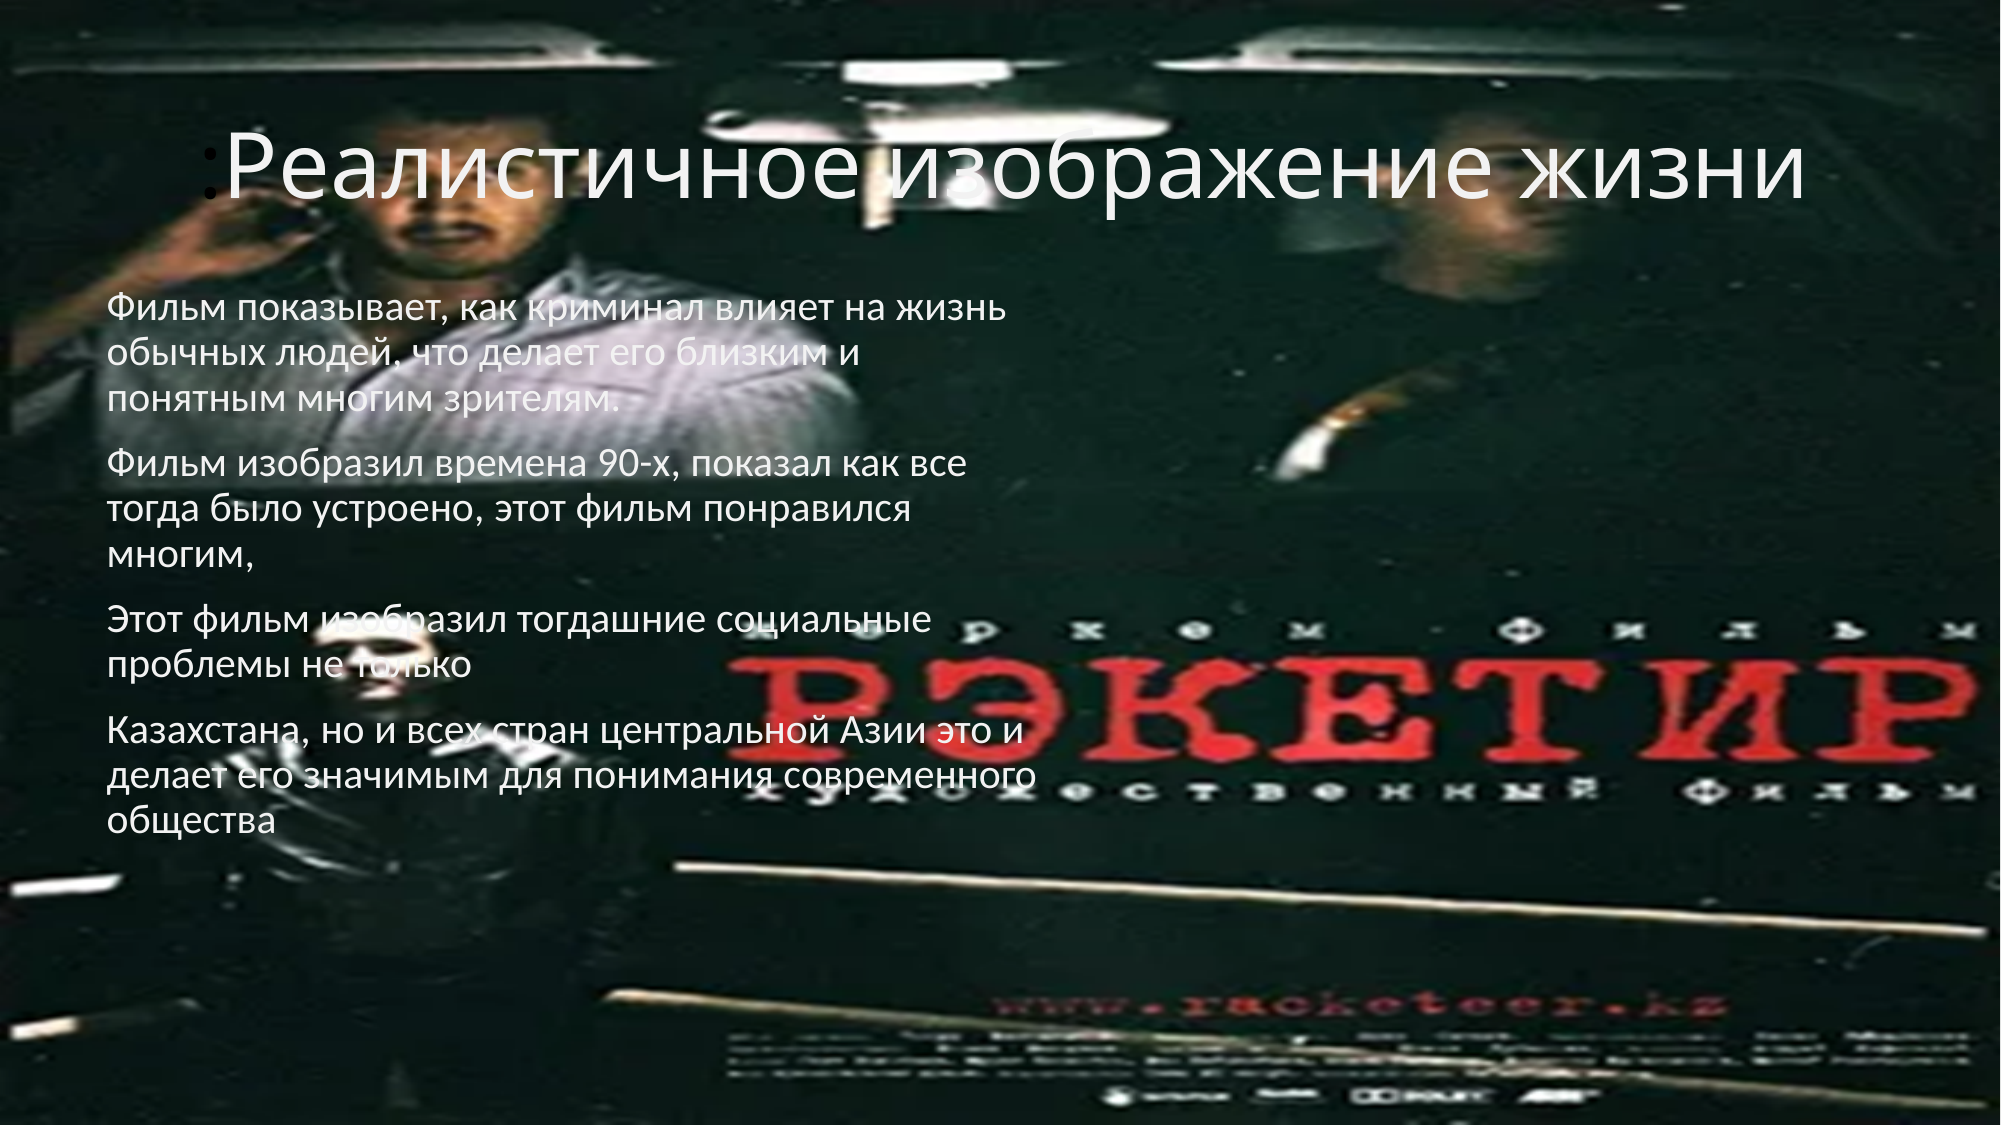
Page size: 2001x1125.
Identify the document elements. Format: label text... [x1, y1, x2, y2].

picture [0, 0, 2001, 1125]
title :Реалистичное изображение жизни [183, 59, 1909, 278]
list Фильм показывает, как криминал влияет на жизнь обычных людей, что делает его близким и понятным многим зрителям. Фильм изобразил времена 90-х, показал как все тогда было устроено, этот фильм понравился многим, Этот фильм изобразил тогдашние социальные проблемы не только Казахстана, но и всех стран центральной Азии это и делает его значимым для понимания современного общества [91, 277, 1061, 1049]
